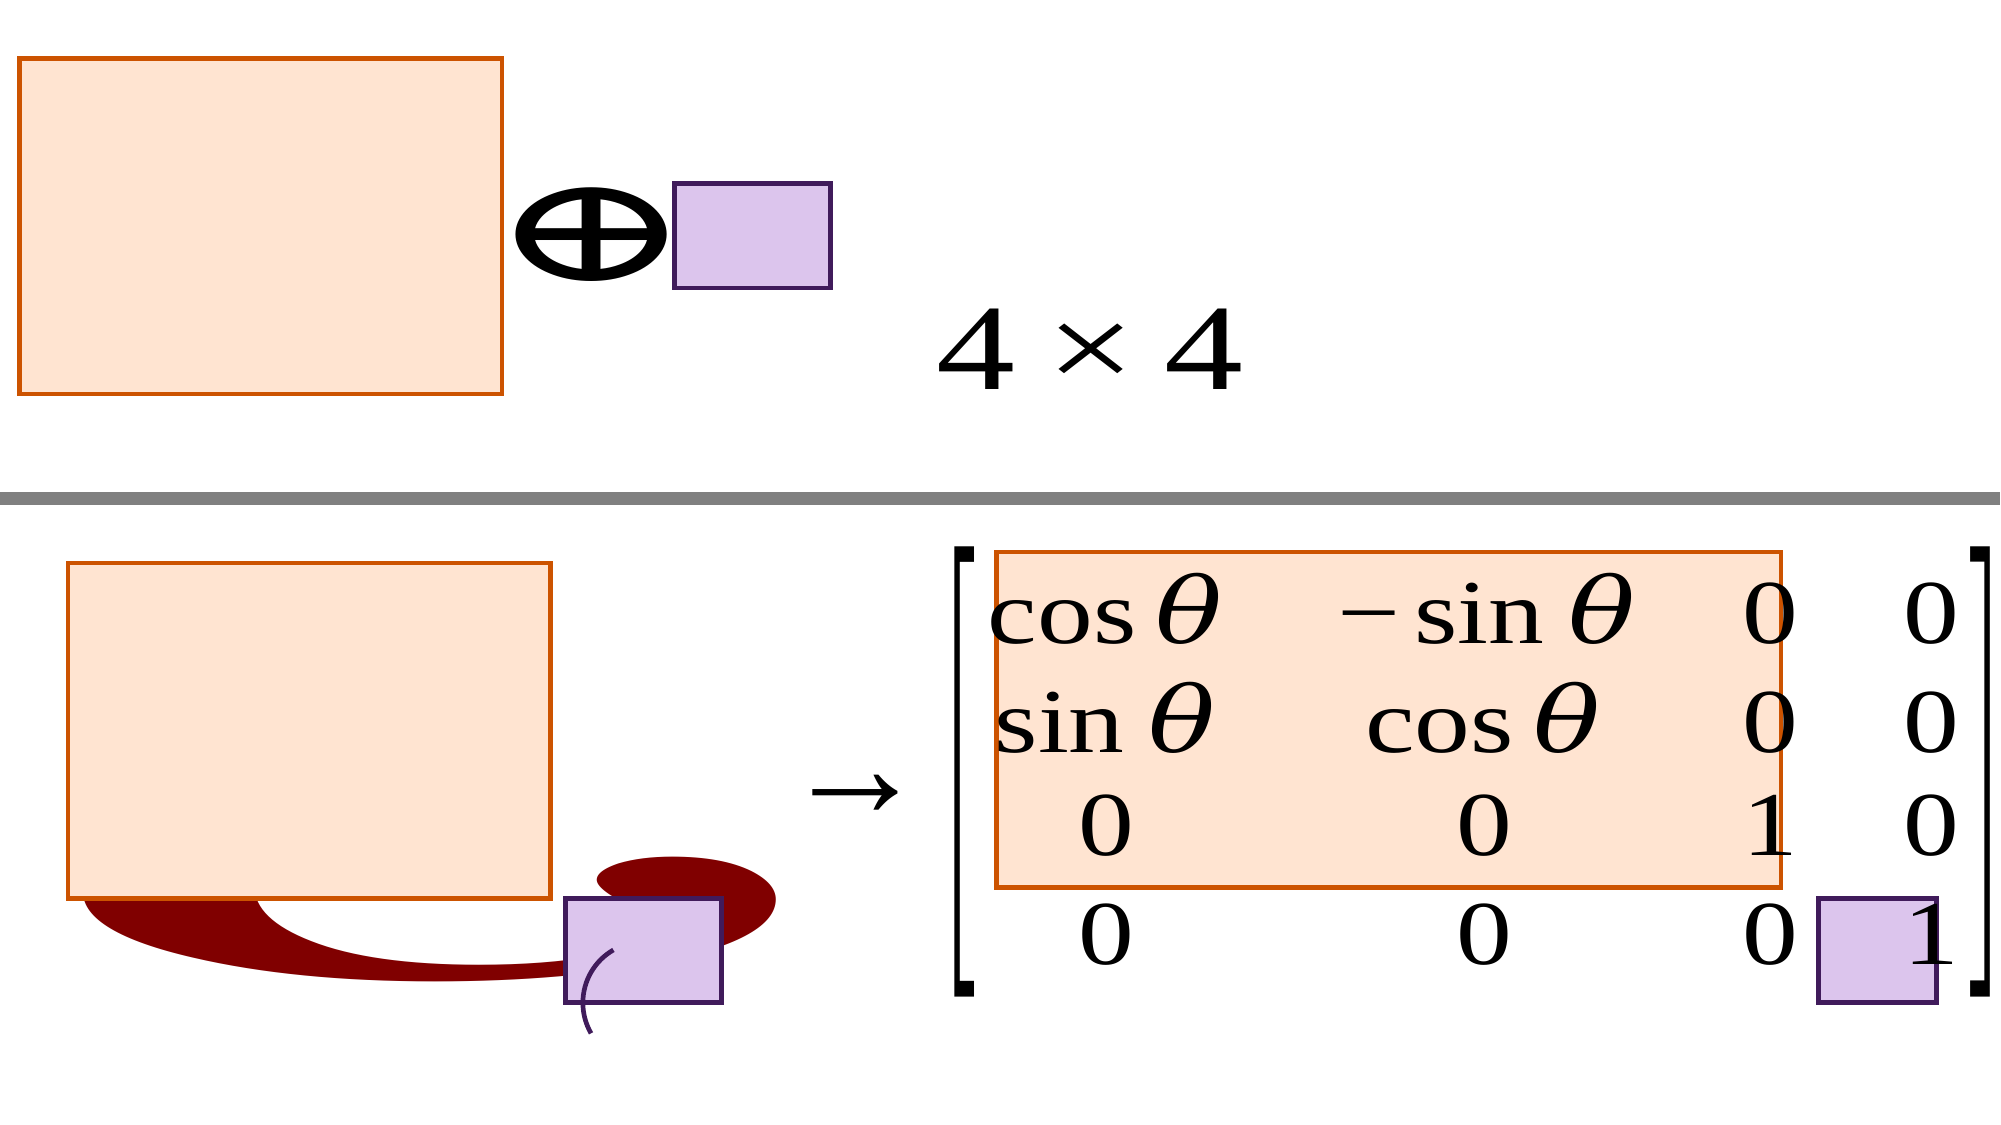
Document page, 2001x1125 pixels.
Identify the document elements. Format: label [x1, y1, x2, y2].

text_box [0, 542, 911, 1125]
text_box [783, 541, 2000, 1003]
text_box [19, 58, 905, 470]
